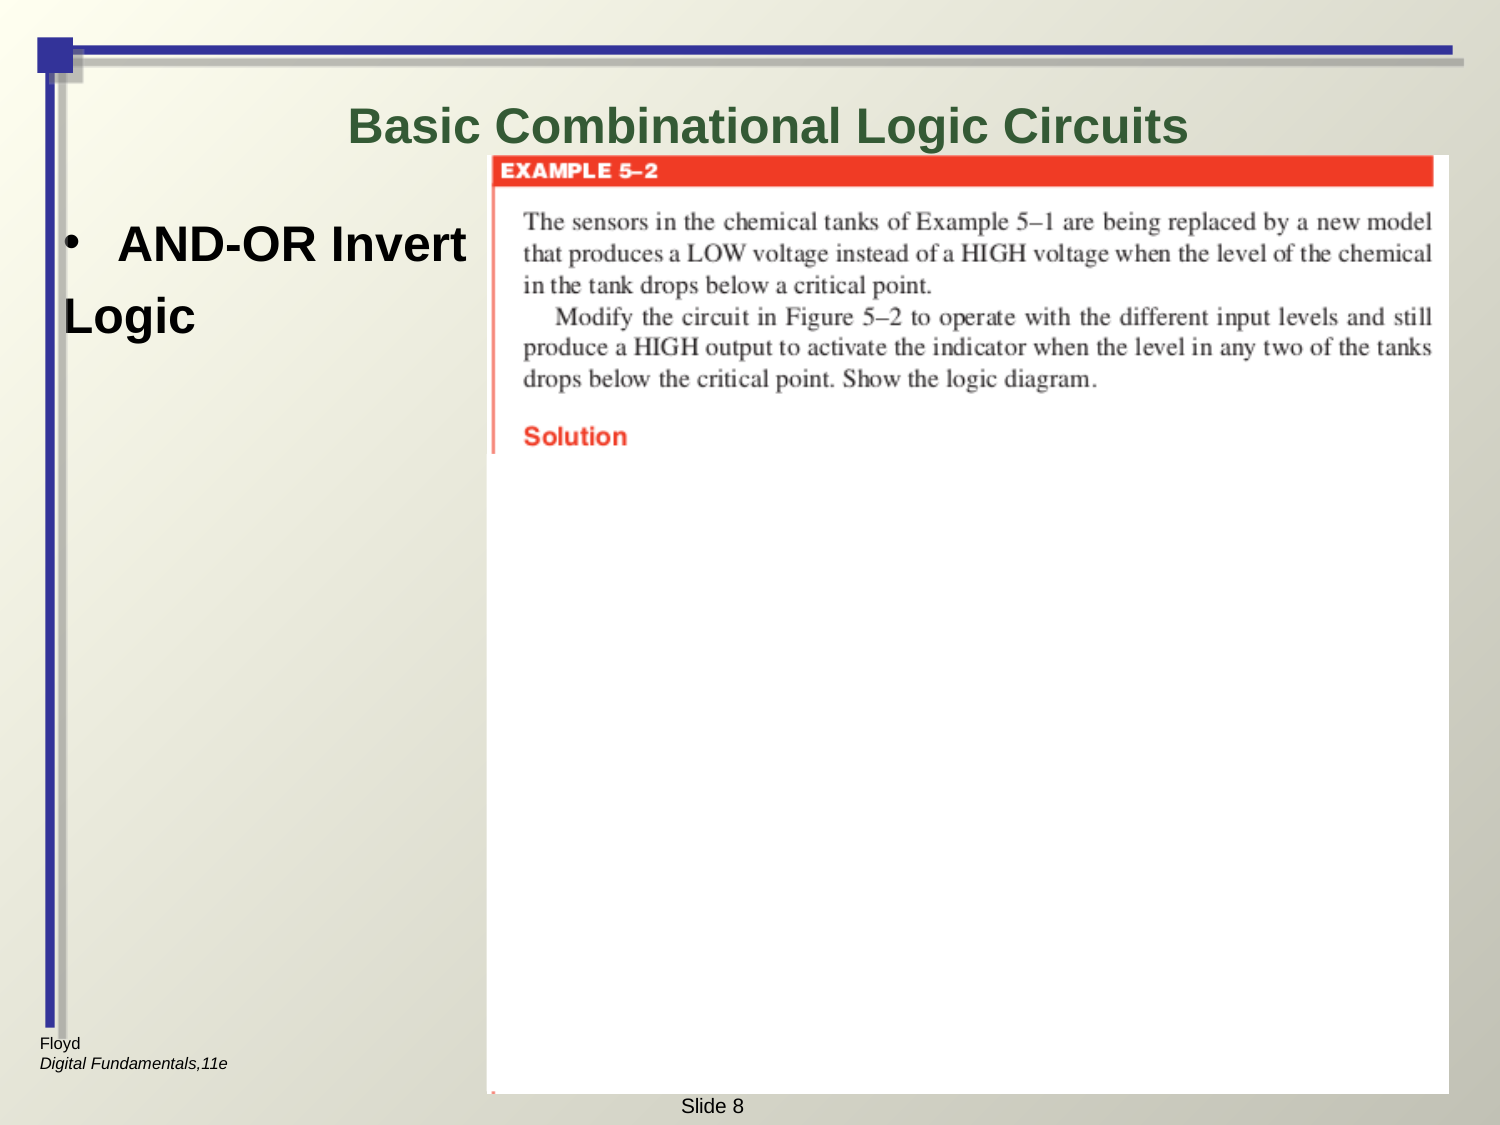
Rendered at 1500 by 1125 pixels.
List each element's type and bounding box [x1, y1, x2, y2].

picture [487, 155, 1449, 1094]
text_box [37, 37, 1449, 1024]
